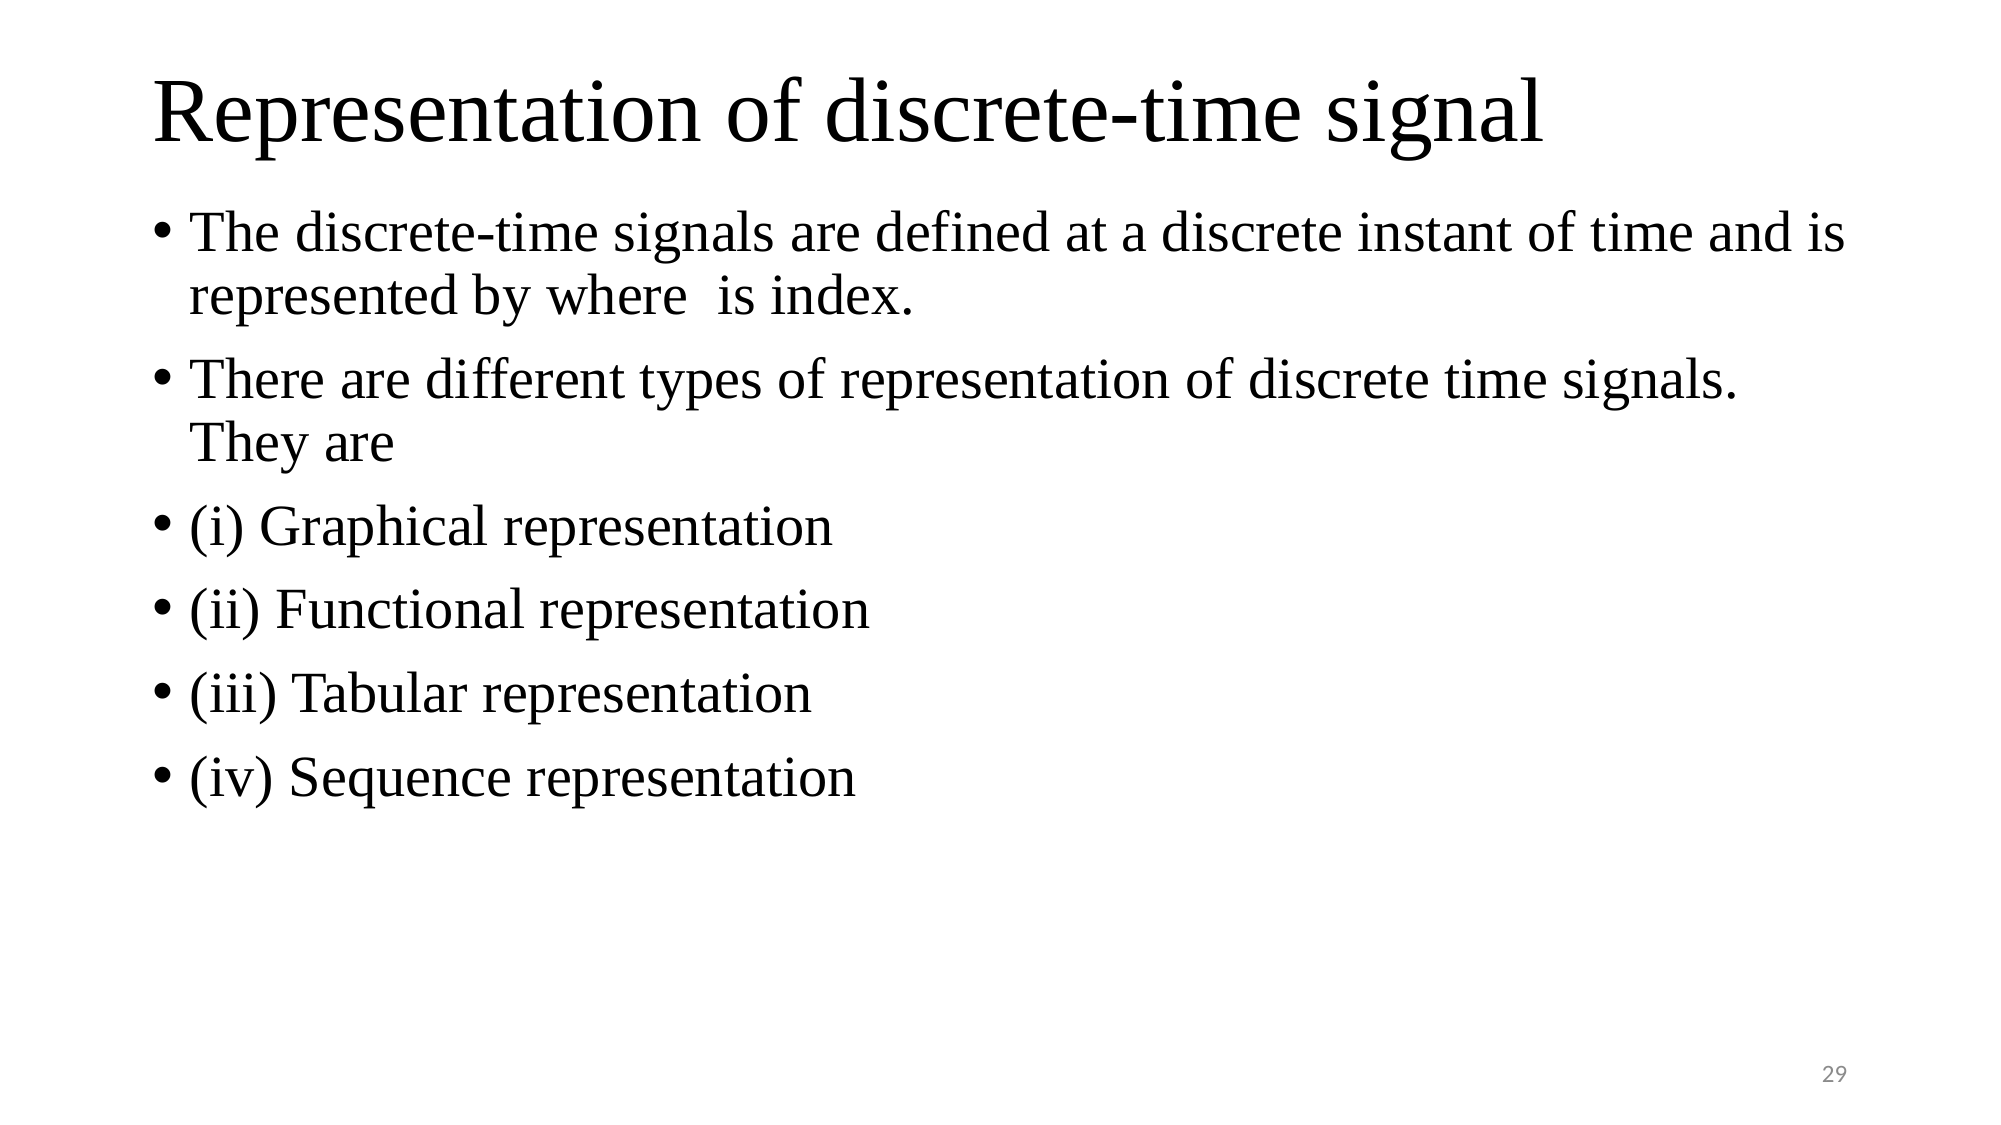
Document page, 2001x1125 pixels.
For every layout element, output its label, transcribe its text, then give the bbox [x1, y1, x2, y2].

title Representation of discrete-time signal [137, 53, 1863, 170]
slide_number 29 [1412, 1042, 1863, 1103]
